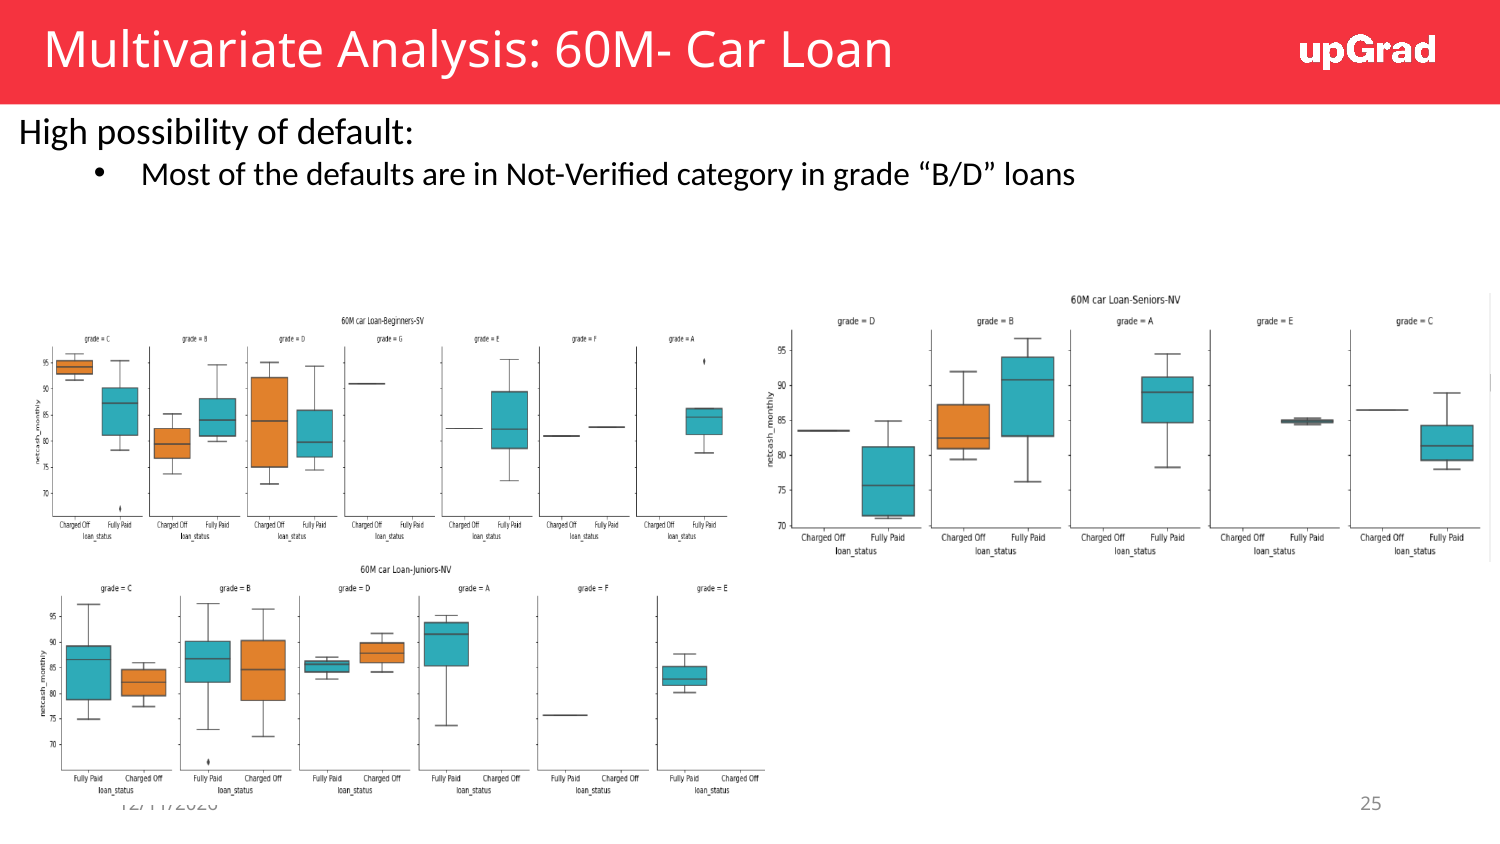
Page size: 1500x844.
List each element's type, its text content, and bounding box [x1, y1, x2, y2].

title Multivariate Analysis: 60M- Car Loan [28, 20, 1298, 84]
text_box High possibility of default: Most of the defaults are in Not-Verified category in grade “B/D” loans [4, 99, 1322, 380]
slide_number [103, 805, 441, 827]
picture [28, 563, 765, 805]
slide_number 25 [1059, 782, 1397, 827]
picture [1300, 34, 1435, 70]
picture [30, 313, 729, 556]
picture [755, 293, 1491, 562]
